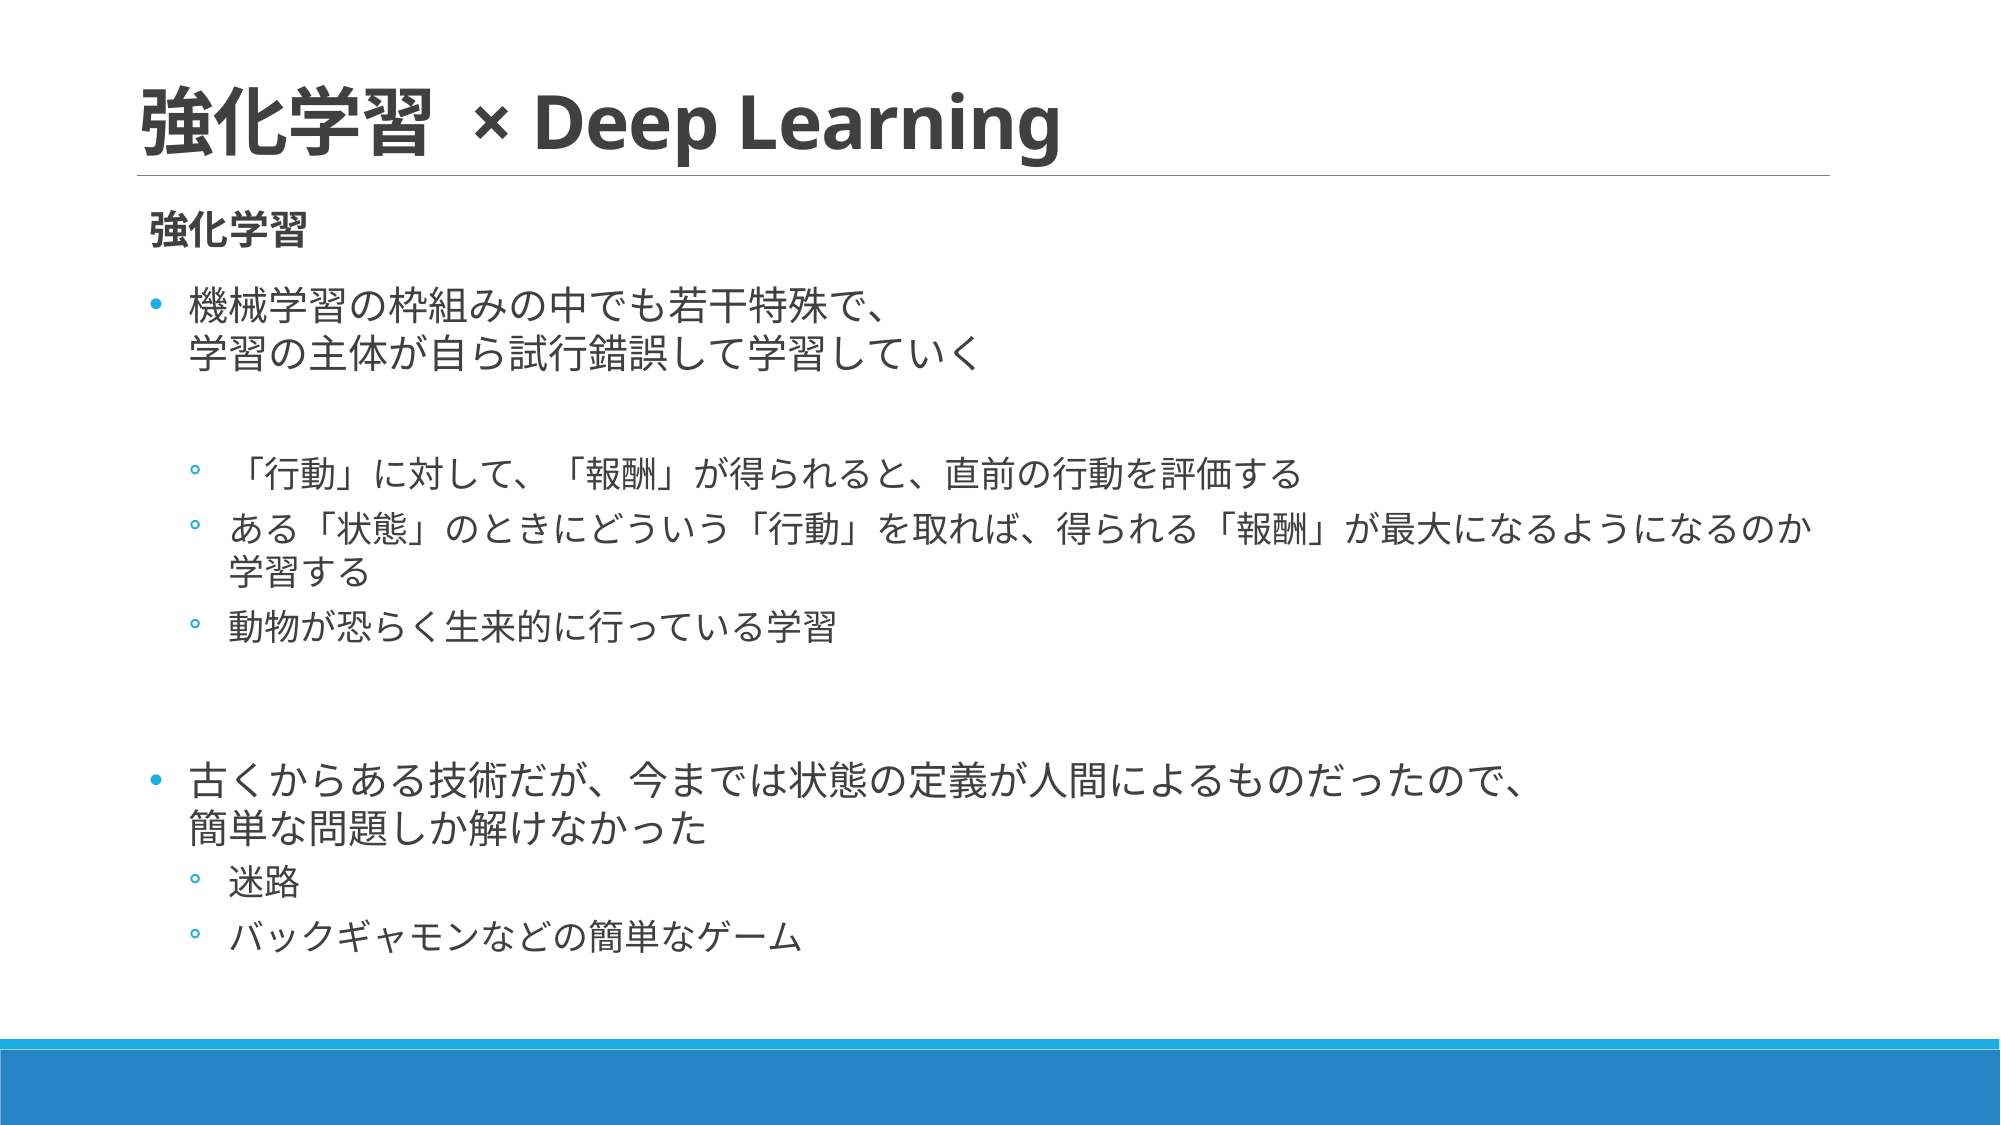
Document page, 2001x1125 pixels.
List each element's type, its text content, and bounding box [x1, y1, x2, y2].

list 強化学習 機械学習の枠組みの中でも若干特殊で、 学習の主体が自ら試行錯誤して学習していく 「行動」に対して、「報酬」が得られると、直前の行動を評価する ある「状態」のときにどういう「行動」を取れば、得られる「報酬」が最大になるようになるのか学習する 動物が恐らく生来的に行っている学習 古くからある技術だが、今までは状態の定義が人間によるものだったので、 簡単な問題しか解けなかった 迷路 バックギャモンなどの簡単なゲーム [132, 196, 1849, 967]
title 強化学習 × Deep Learning [124, 52, 1840, 173]
